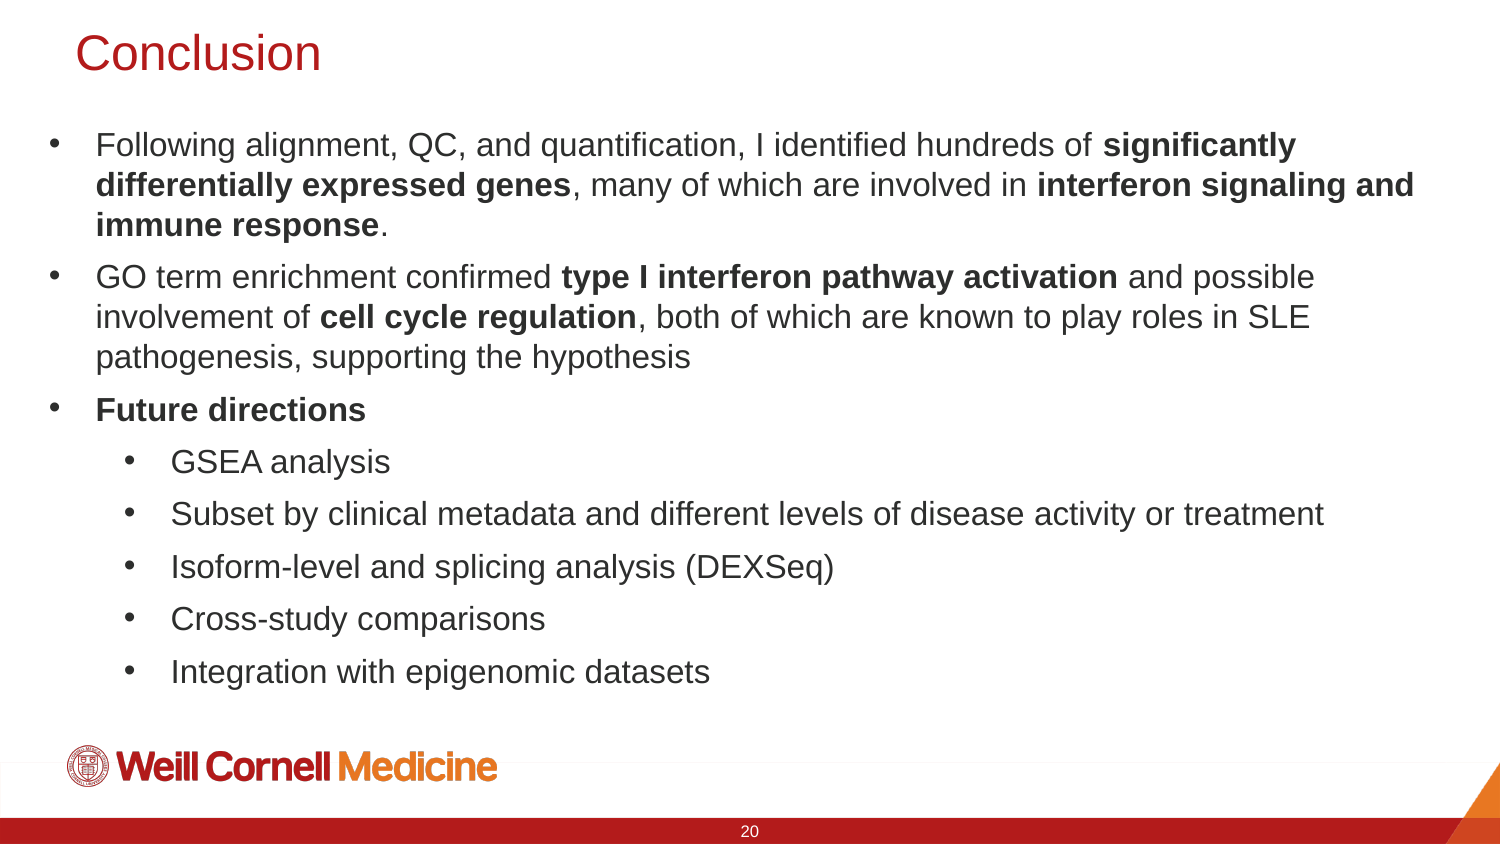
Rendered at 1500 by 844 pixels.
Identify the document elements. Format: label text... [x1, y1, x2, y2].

title Conclusion [75, 20, 1424, 89]
picture [0, 745, 1500, 844]
text_box Following alignment, QC, and quantification, I identified hundreds of significantly differentially expressed genes, many of which are involved in interferon signaling and immune response. GO term enrichment confirmed type I interferon pathway activation and possible involvement of cell cycle regulation, both of which are known to play roles in SLE pathogenesis, supporting the hypothesis Future directions GSEA analysis Subset by clinical metadata and different levels of disease activity or treatment Isoform-level and splicing analysis (DEXSeq) Cross-study comparisons Integration with epigenomic datasets [33, 115, 1465, 698]
